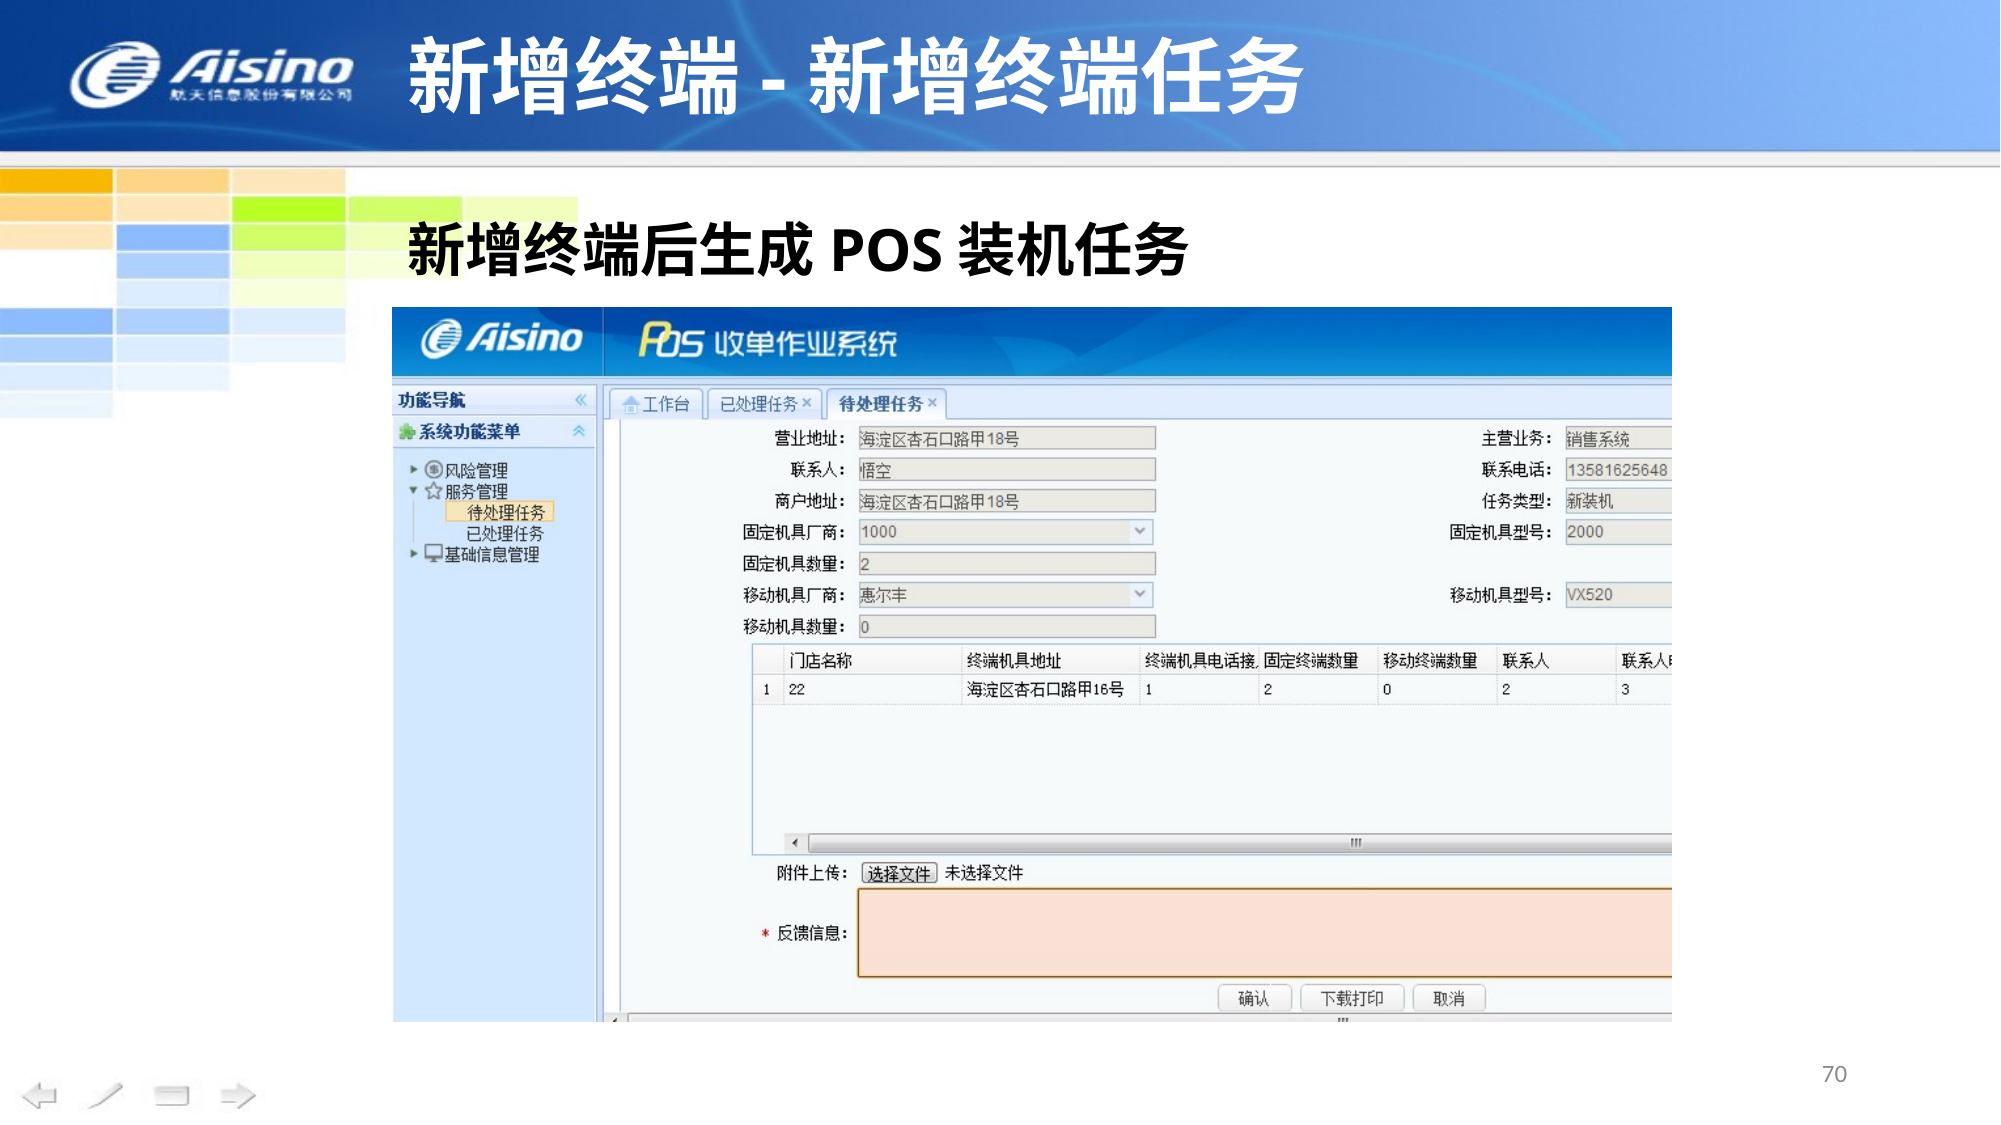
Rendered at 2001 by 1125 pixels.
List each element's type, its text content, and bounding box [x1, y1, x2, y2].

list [392, 307, 1672, 1022]
picture [0, 0, 2001, 1125]
title 新增终端-新增终端任务 [392, 0, 2000, 162]
slide_number 70 [1412, 1042, 1863, 1103]
text_box 新增终端后生成POS装机任务 [392, 205, 1273, 291]
